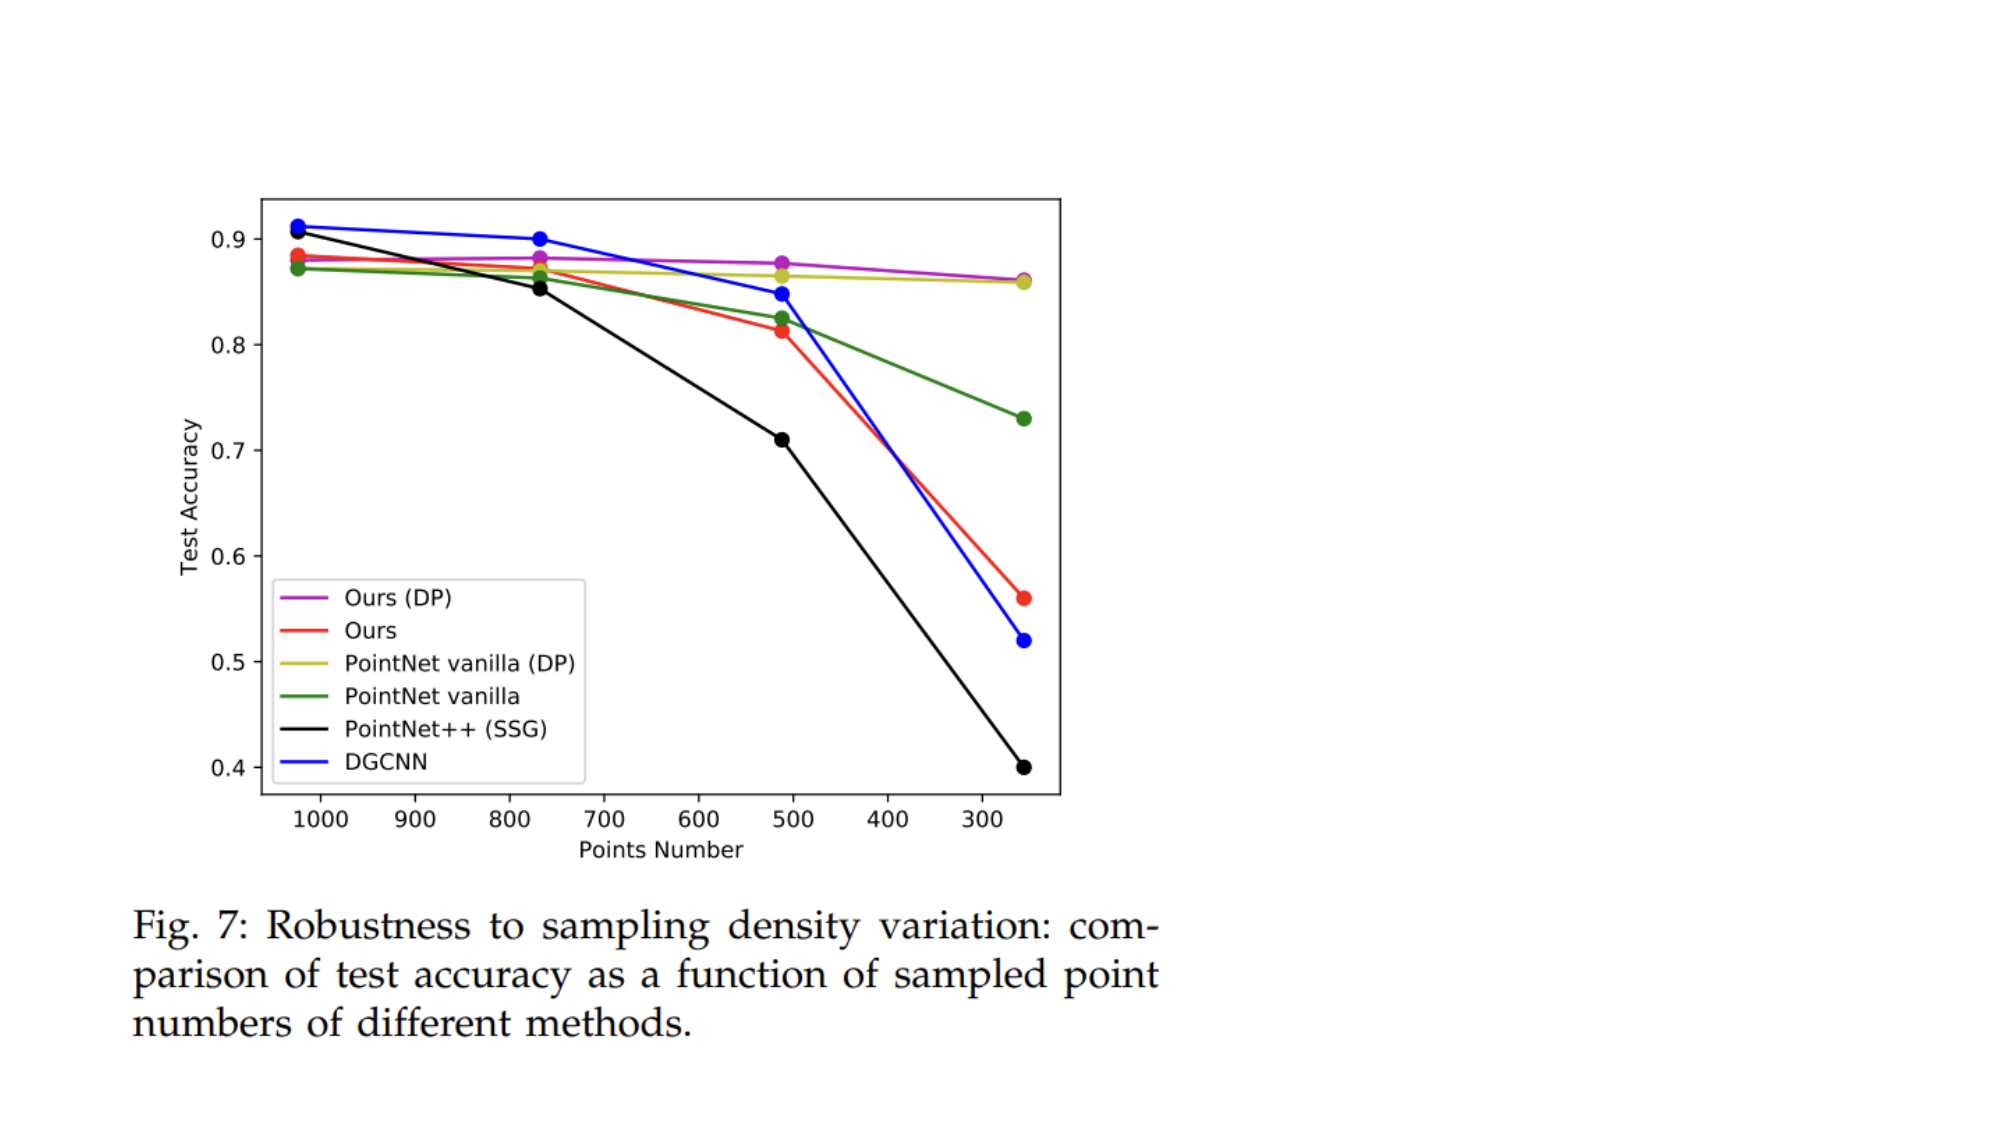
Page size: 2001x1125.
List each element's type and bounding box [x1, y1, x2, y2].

picture [120, 148, 1173, 1057]
